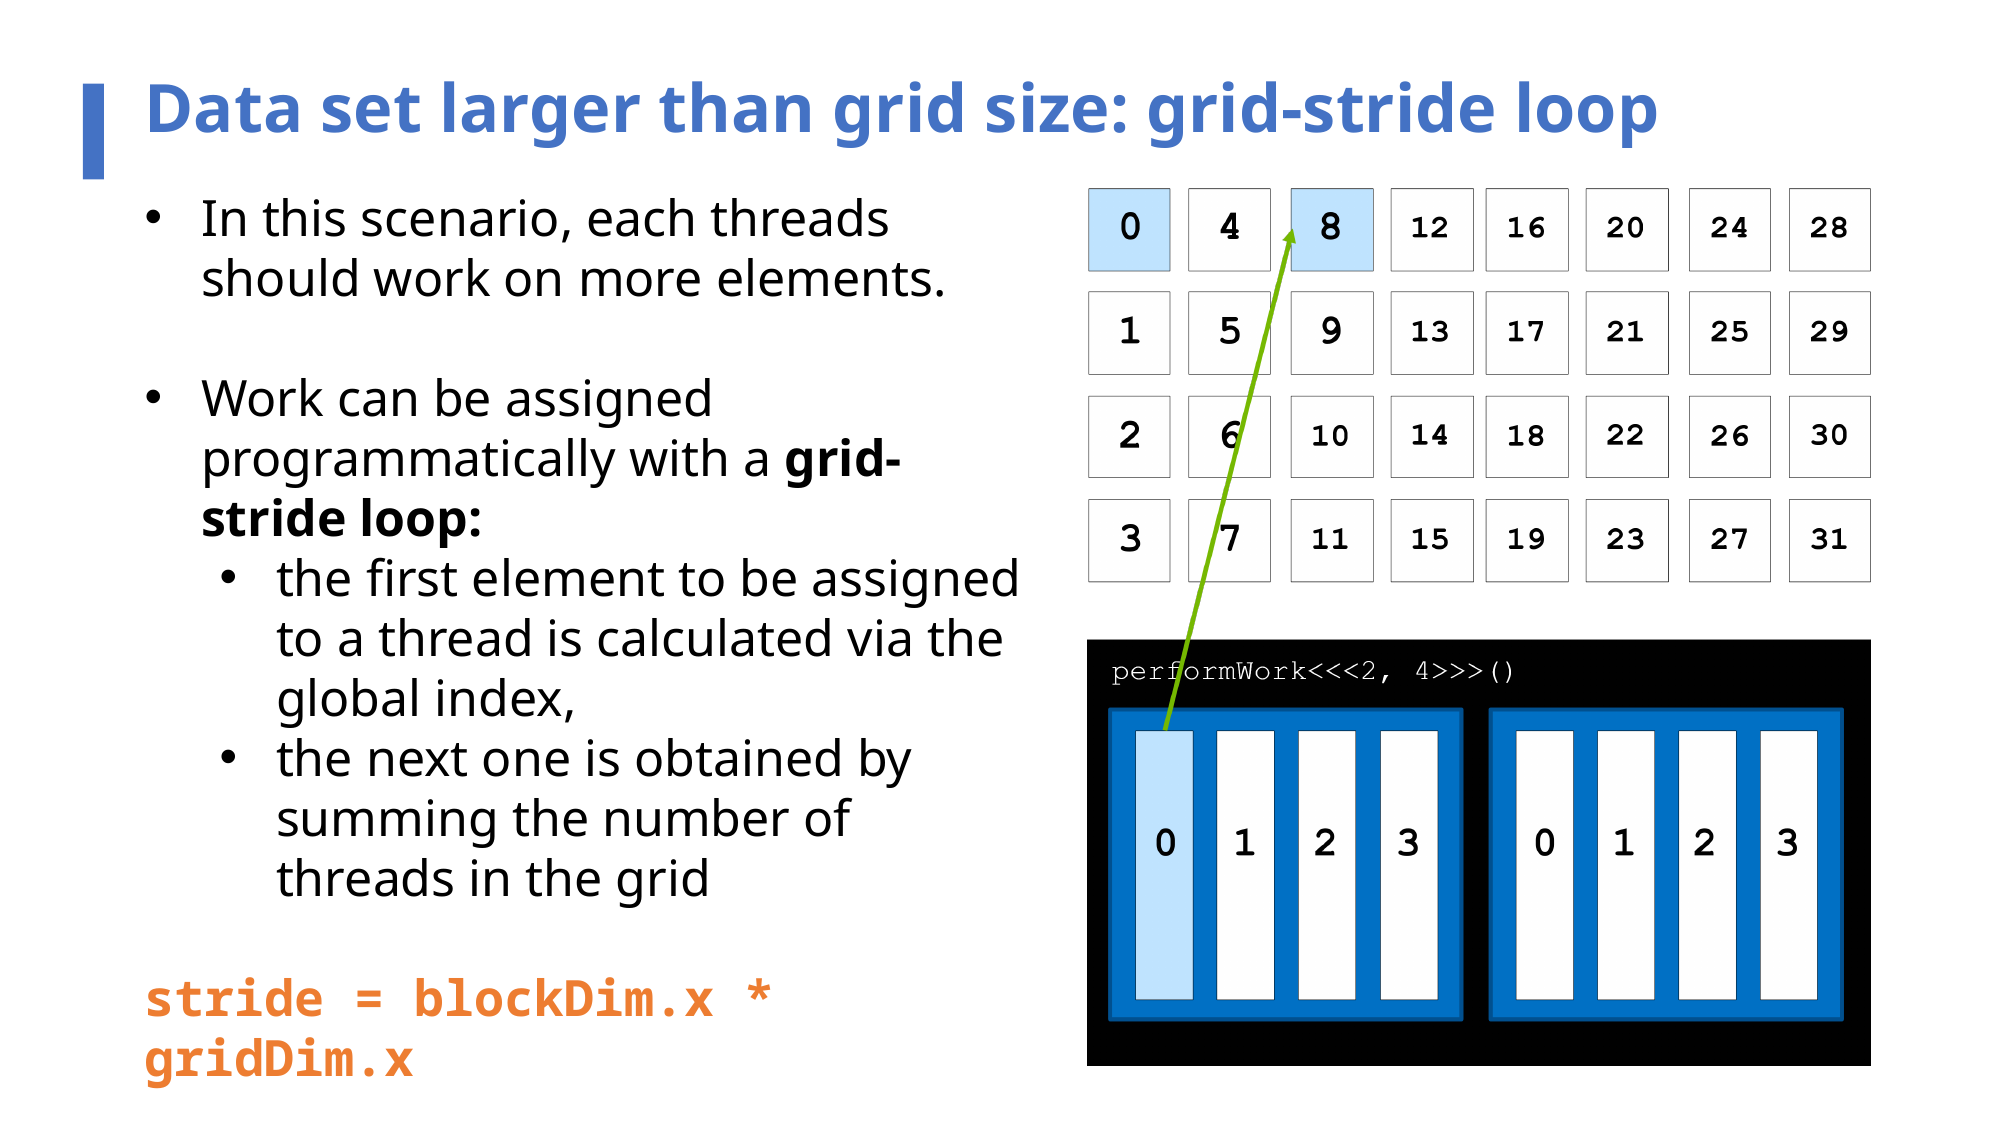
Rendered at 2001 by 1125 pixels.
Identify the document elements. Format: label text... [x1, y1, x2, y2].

text_box In this scenario, each threads should work on more elements. Work can be assigned programmatically with a grid-stride loop: the first element to be assigned to a thread is calculated via the global index, the next one is obtained by summing the number of threads in the grid stride = blockDim.x * gridDim.x [129, 179, 1056, 1095]
picture [1086, 188, 1871, 1066]
text_box [82, 82, 105, 180]
text_box Data set larger than grid size: grid-stride loop [129, 58, 1686, 154]
